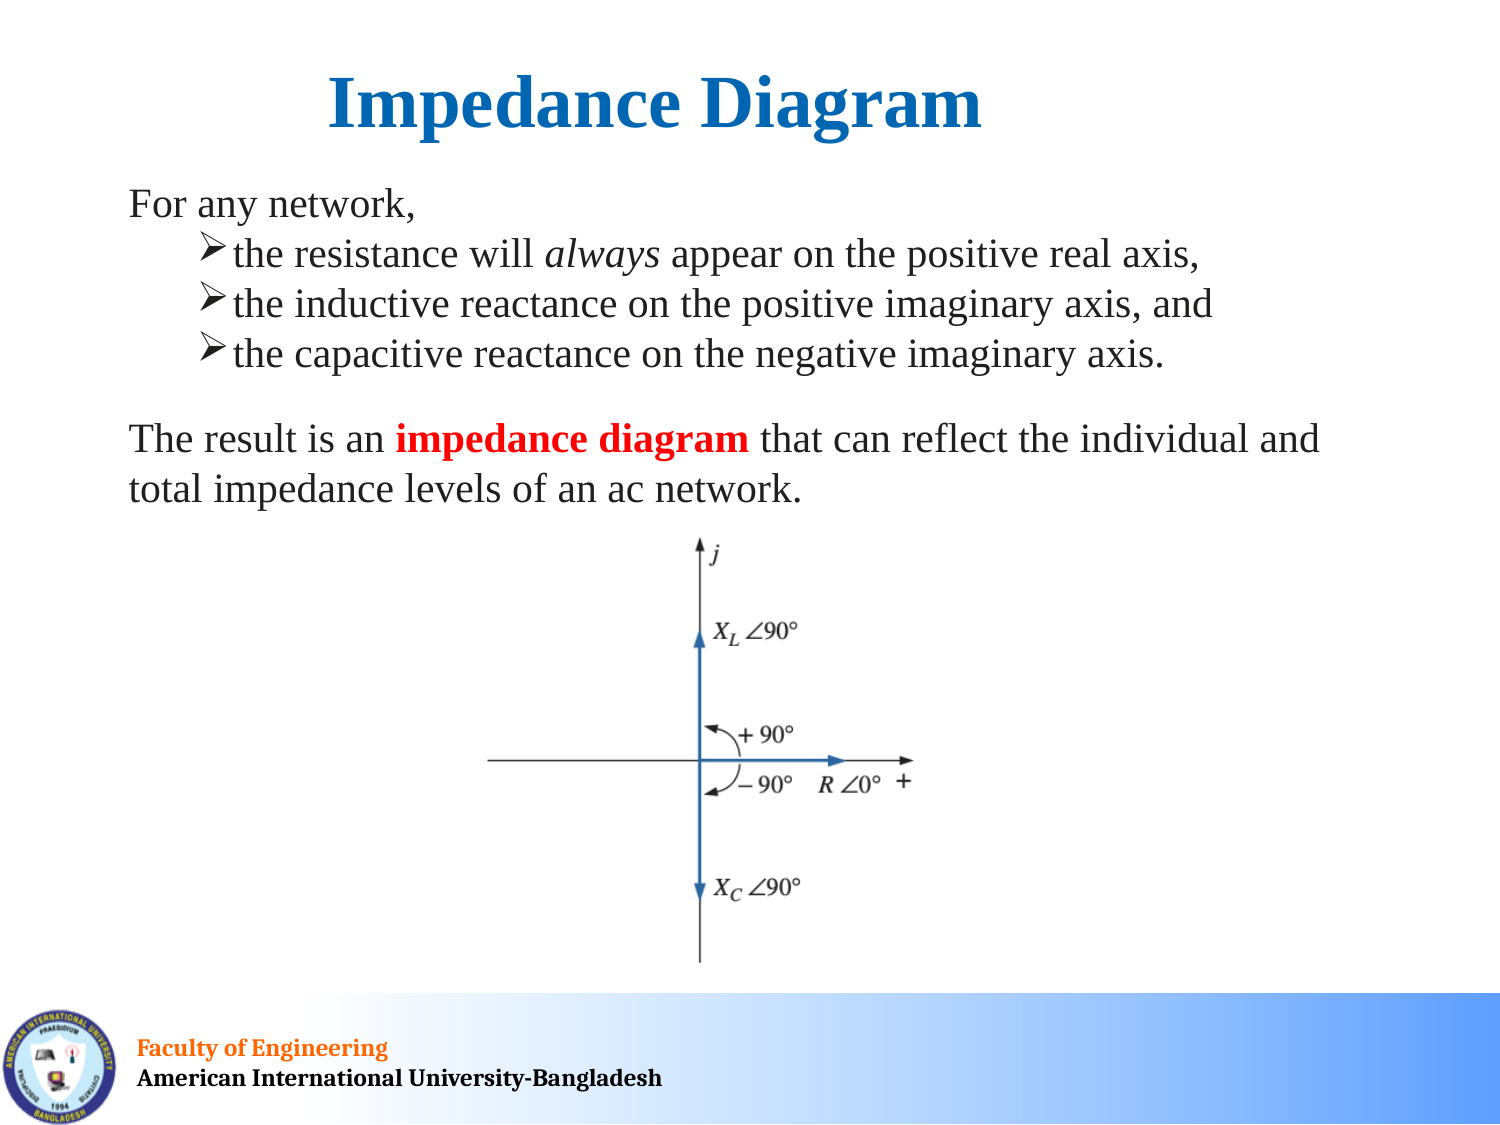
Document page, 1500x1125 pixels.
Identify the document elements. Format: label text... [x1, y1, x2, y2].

picture [448, 519, 957, 979]
text_box The result is an impedance diagram that can reflect the individual and total impedance levels of an ac network. [113, 403, 1365, 519]
text_box For any network, the resistance will always appear on the positive real axis, the inductive reactance on the positive imaginary axis, and the capacitive reactance on the negative imaginary axis. [113, 168, 1365, 384]
text_box Impedance Diagram [312, 44, 1041, 150]
picture [0, 1007, 119, 1125]
